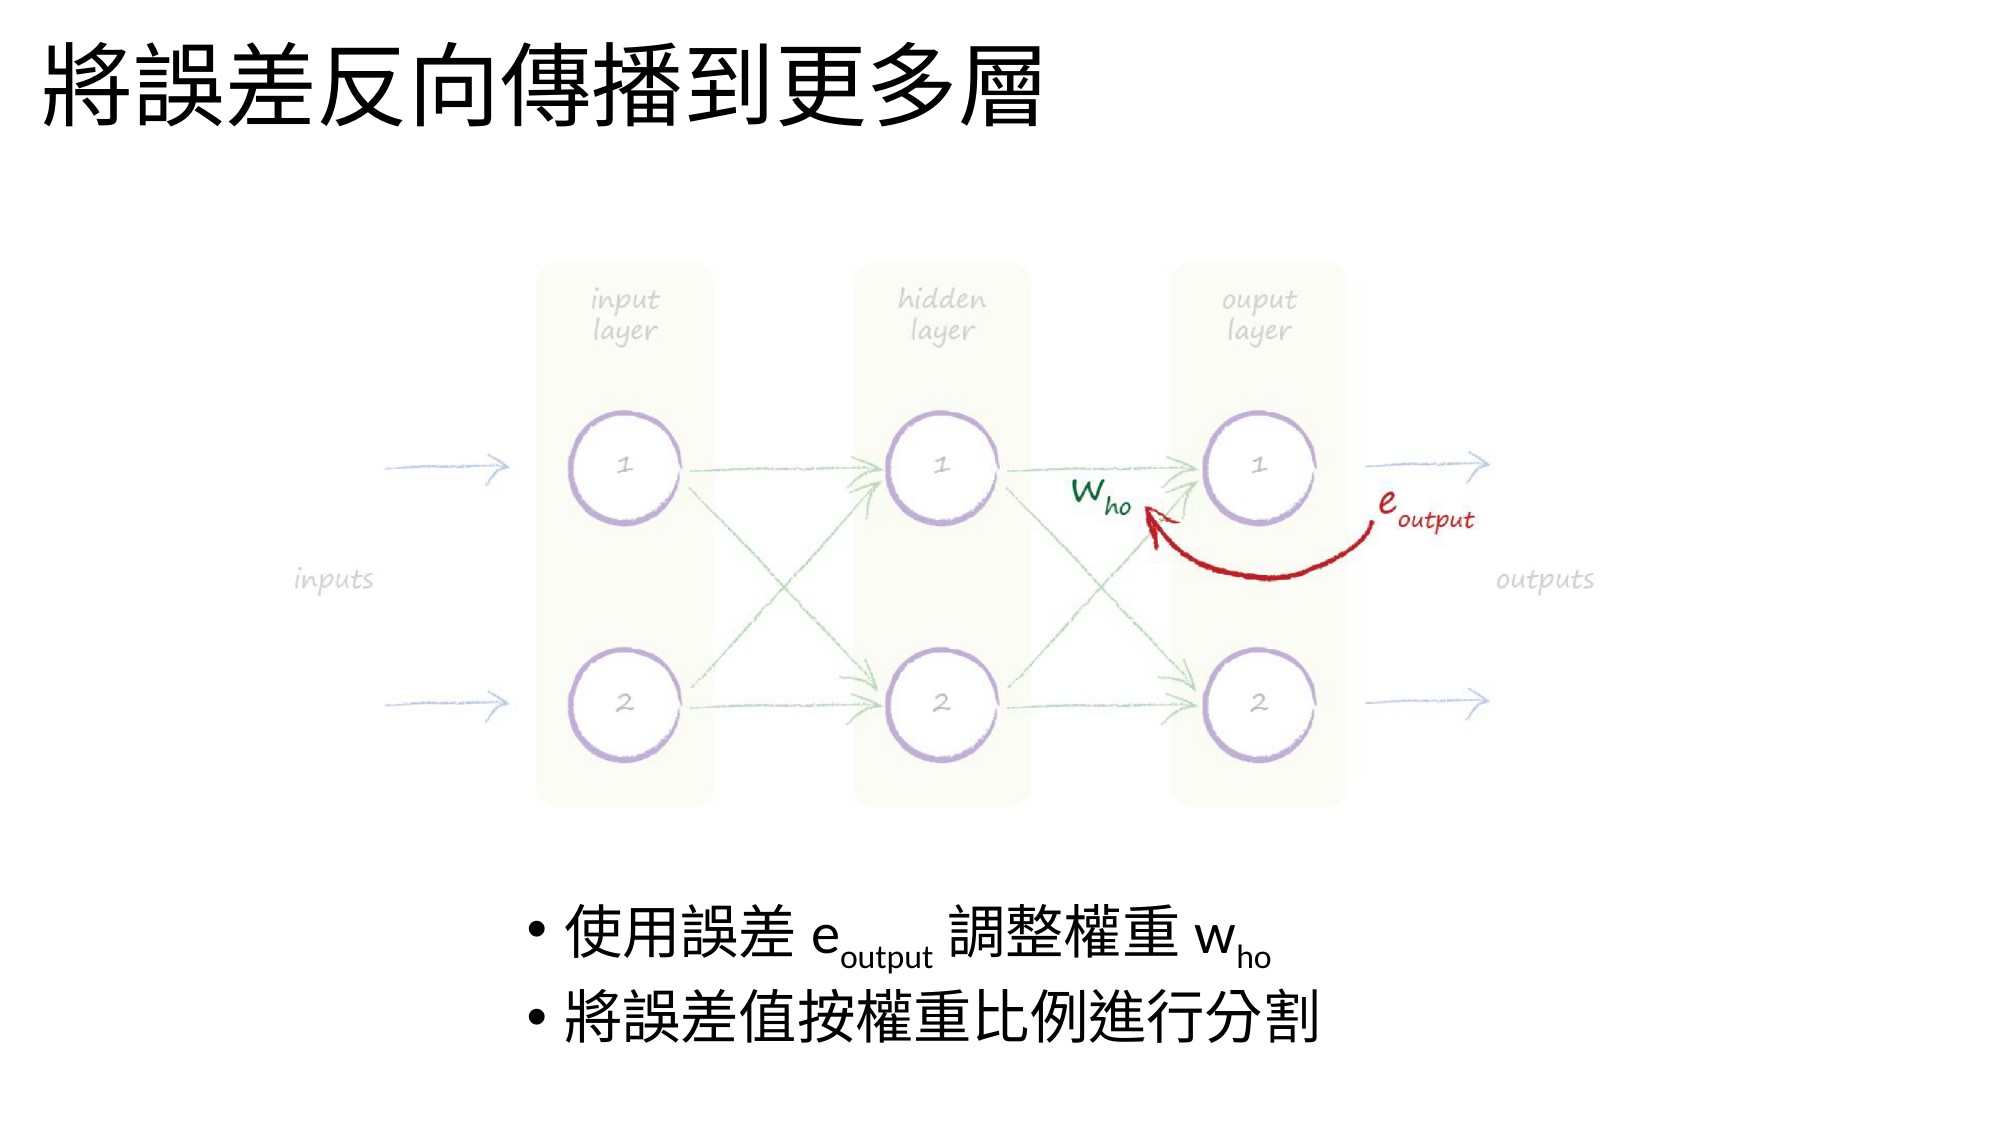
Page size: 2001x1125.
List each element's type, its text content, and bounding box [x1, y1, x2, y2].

list 使用誤差eoutput調整權重who 將誤差值按權重比例進行分割 [511, 888, 1459, 1096]
picture [291, 258, 1602, 810]
title 將誤差反向傳播到更多層 [26, 29, 1209, 151]
